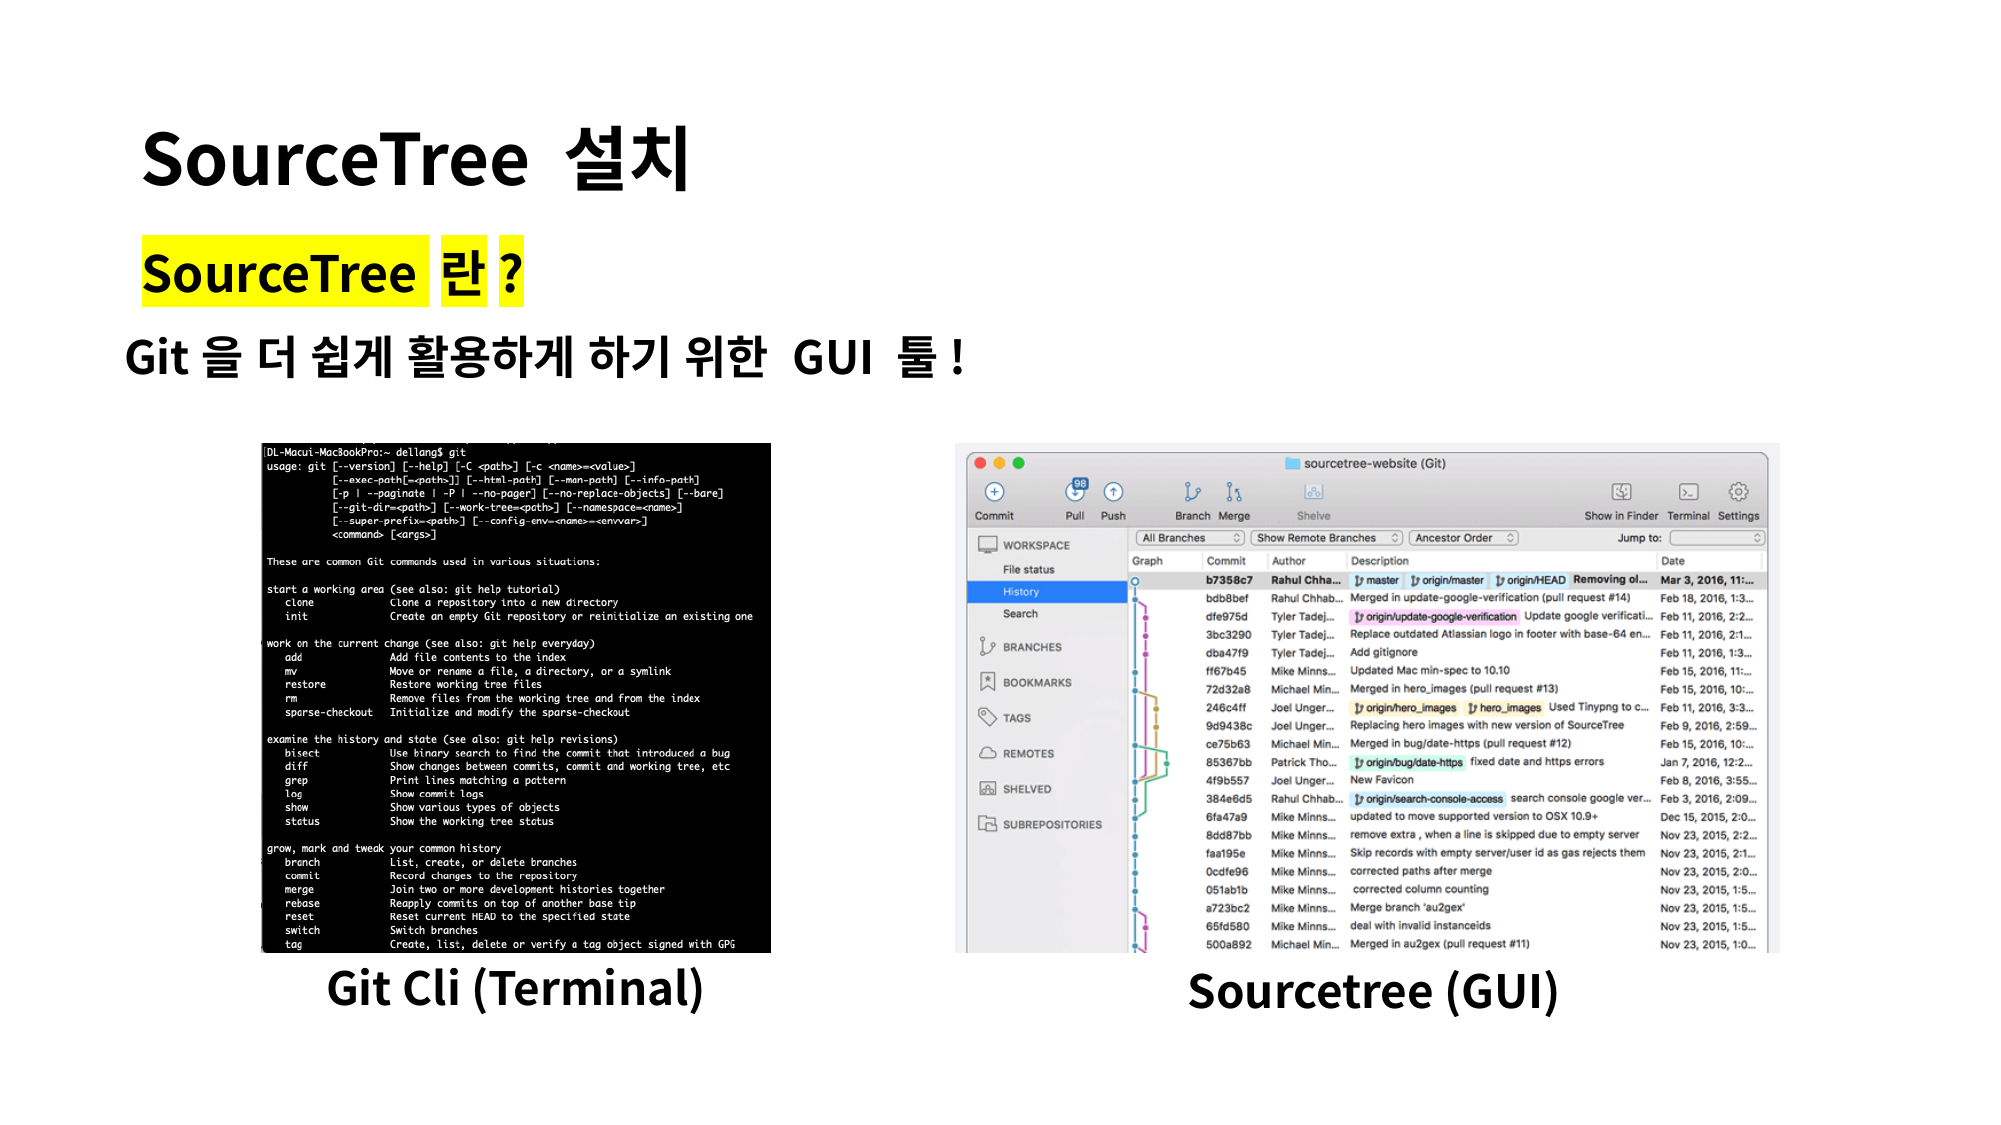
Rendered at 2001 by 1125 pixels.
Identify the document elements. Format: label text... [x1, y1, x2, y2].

text_box Git을 더 쉽게 활용하게 하기 위한 GUI 툴! [109, 321, 981, 391]
picture [261, 443, 771, 953]
text_box SourceTree 란? [126, 235, 540, 311]
picture [955, 443, 1780, 953]
text_box Sourcetree (GUI) [1172, 955, 1577, 1026]
text_box SourceTree 설치 [125, 107, 709, 207]
text_box Git Cli (Terminal) [311, 953, 722, 1023]
